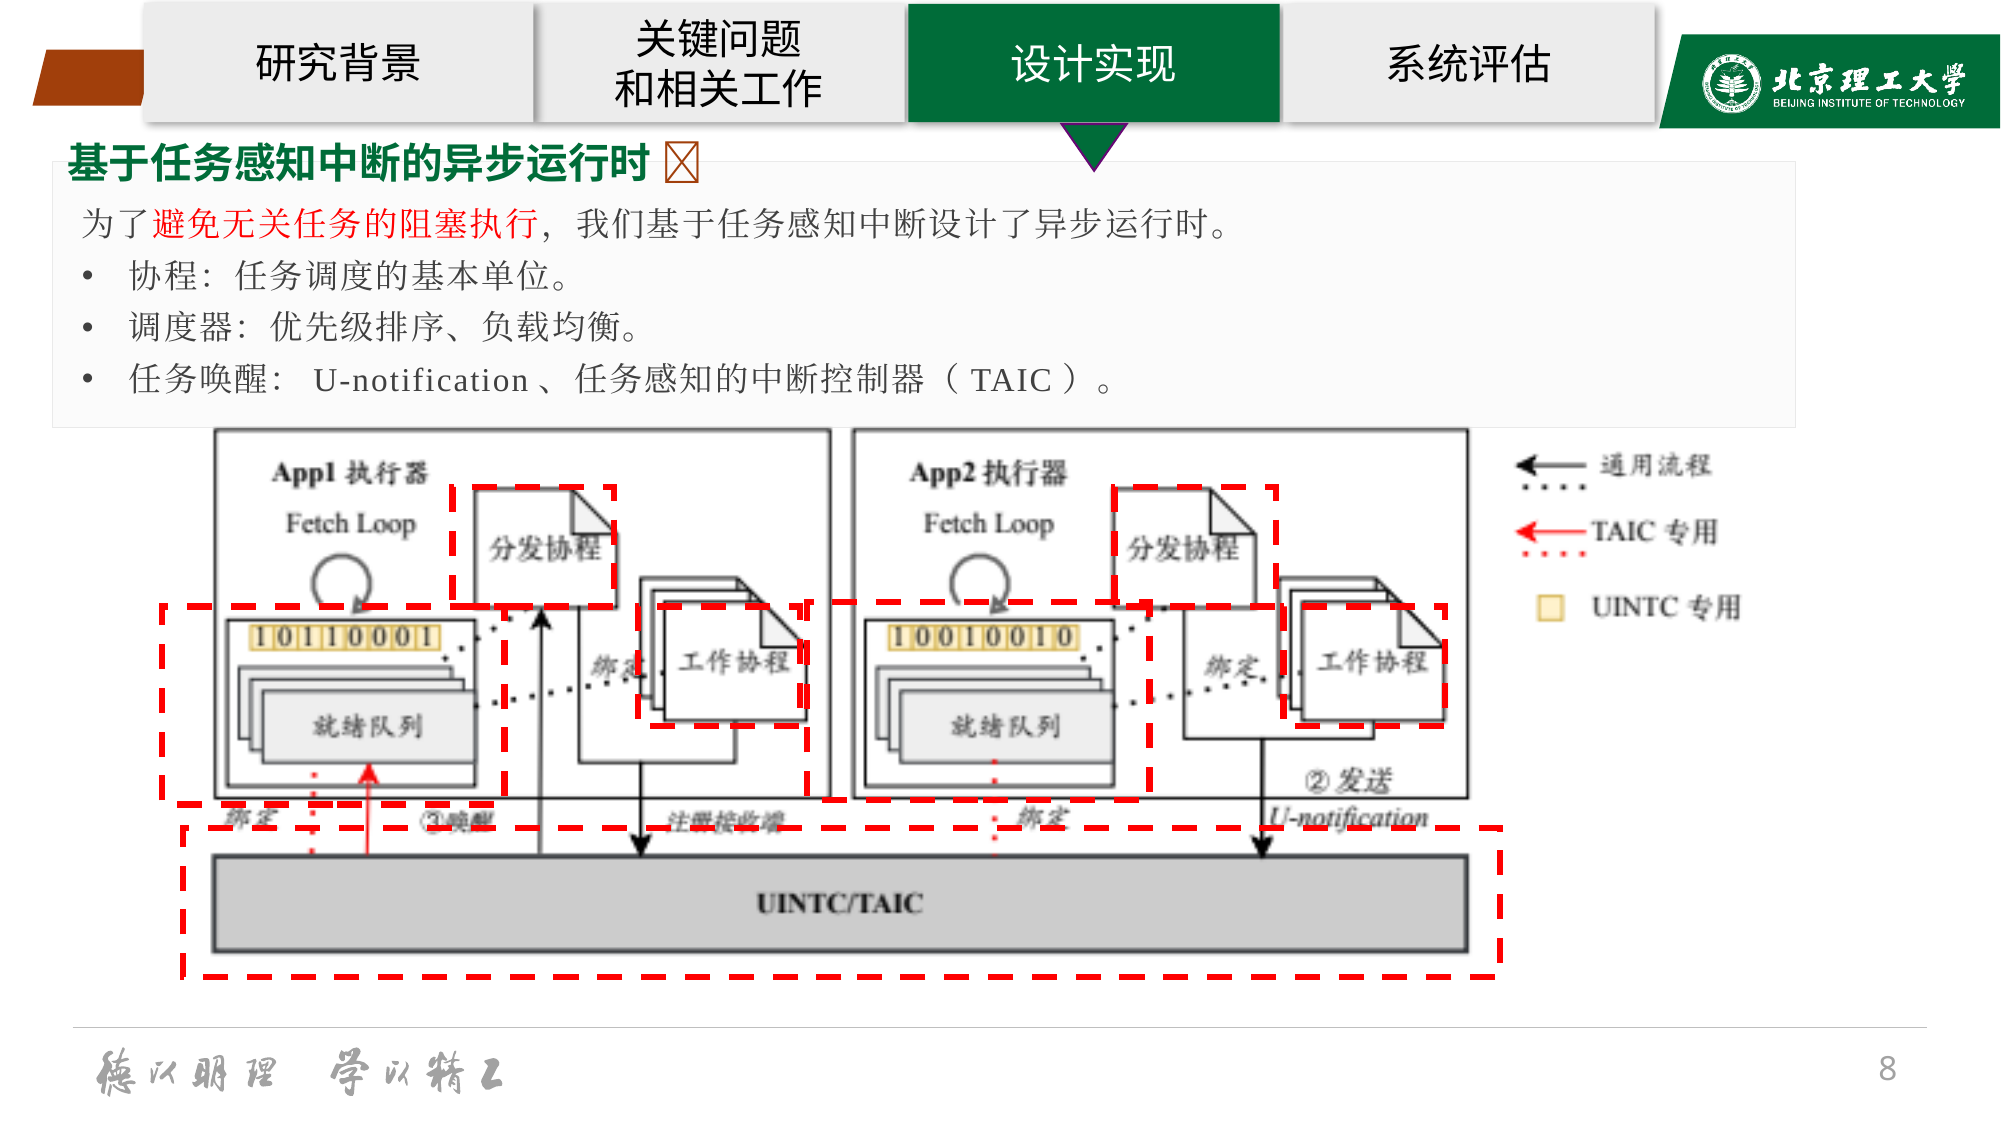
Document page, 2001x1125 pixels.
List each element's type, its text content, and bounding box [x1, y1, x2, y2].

picture [1685, 39, 1985, 124]
text_box 基于任务感知中断的异步运行时  [52, 116, 909, 207]
text_box 设计实现 [908, 3, 1280, 123]
text_box 关键问题 和相关工作 [539, 3, 905, 116]
text_box 为了避免无关任务的阻塞执行，我们基于任务感知中断设计了异步运行时。 协程：任务调度的基本单位。 调度器：优先级排序、负载均衡。 任务唤醒：U-notification、任务感知的中断控制器（TAIC）。 [52, 161, 1796, 428]
text_box 系统评估 [1283, 3, 1655, 123]
picture [110, 404, 1817, 995]
text_box [1059, 122, 1129, 173]
text_box 研究背景 [143, 2, 534, 116]
